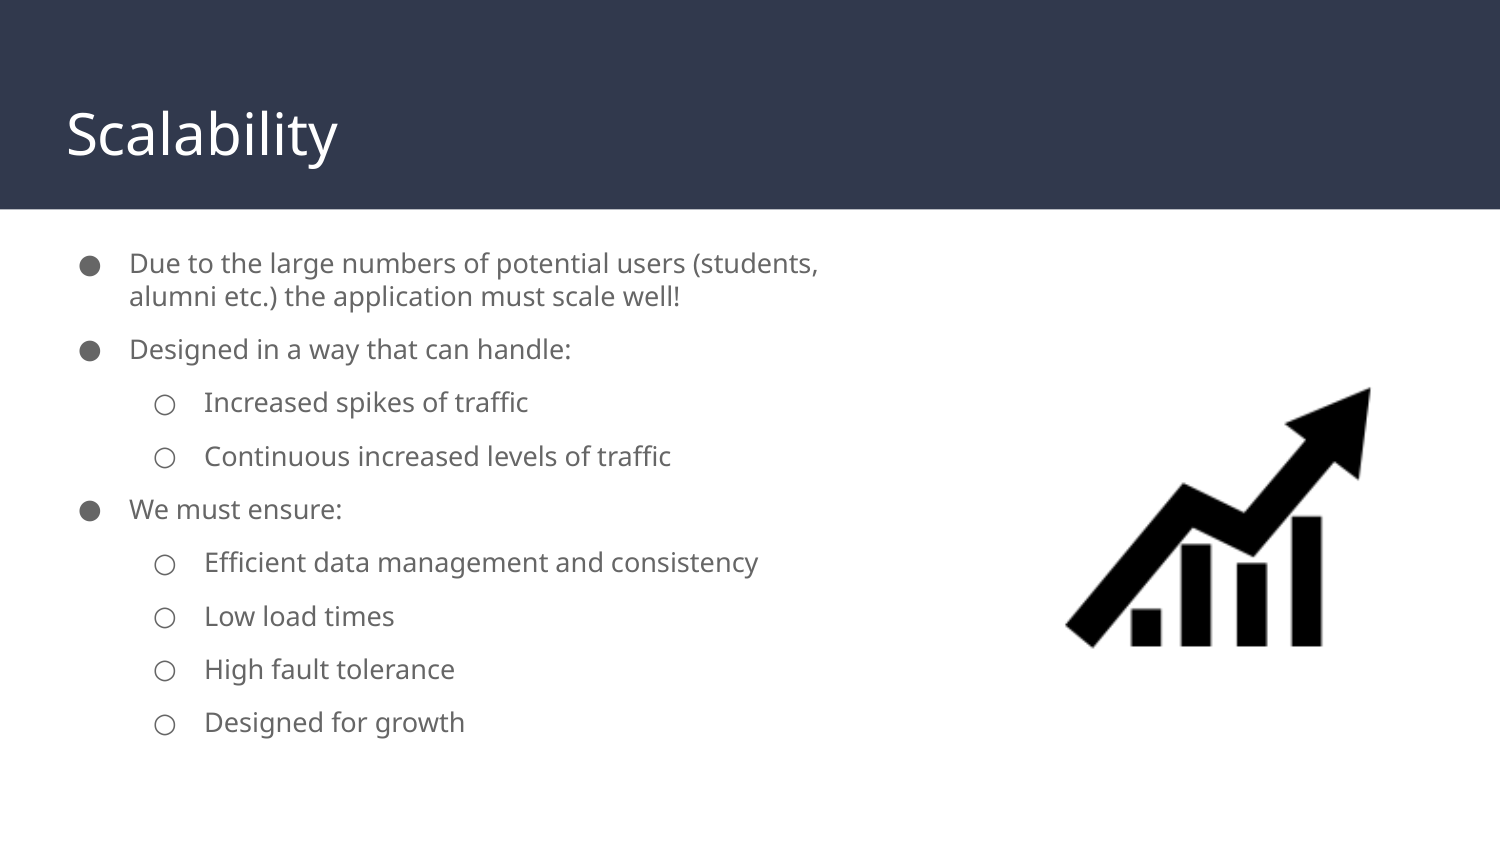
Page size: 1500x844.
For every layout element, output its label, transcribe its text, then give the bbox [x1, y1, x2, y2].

text_box Due to the large numbers of potential users (students, alumni etc.) the application must scale well! Designed in a way that can handle: Increased spikes of traffic Continuous increased levels of traffic We must ensure: Efficient data management and consistency Low load times High fault tolerance Designed for growth [39, 231, 919, 796]
title Scalability [51, 82, 1449, 185]
picture [1026, 322, 1408, 704]
